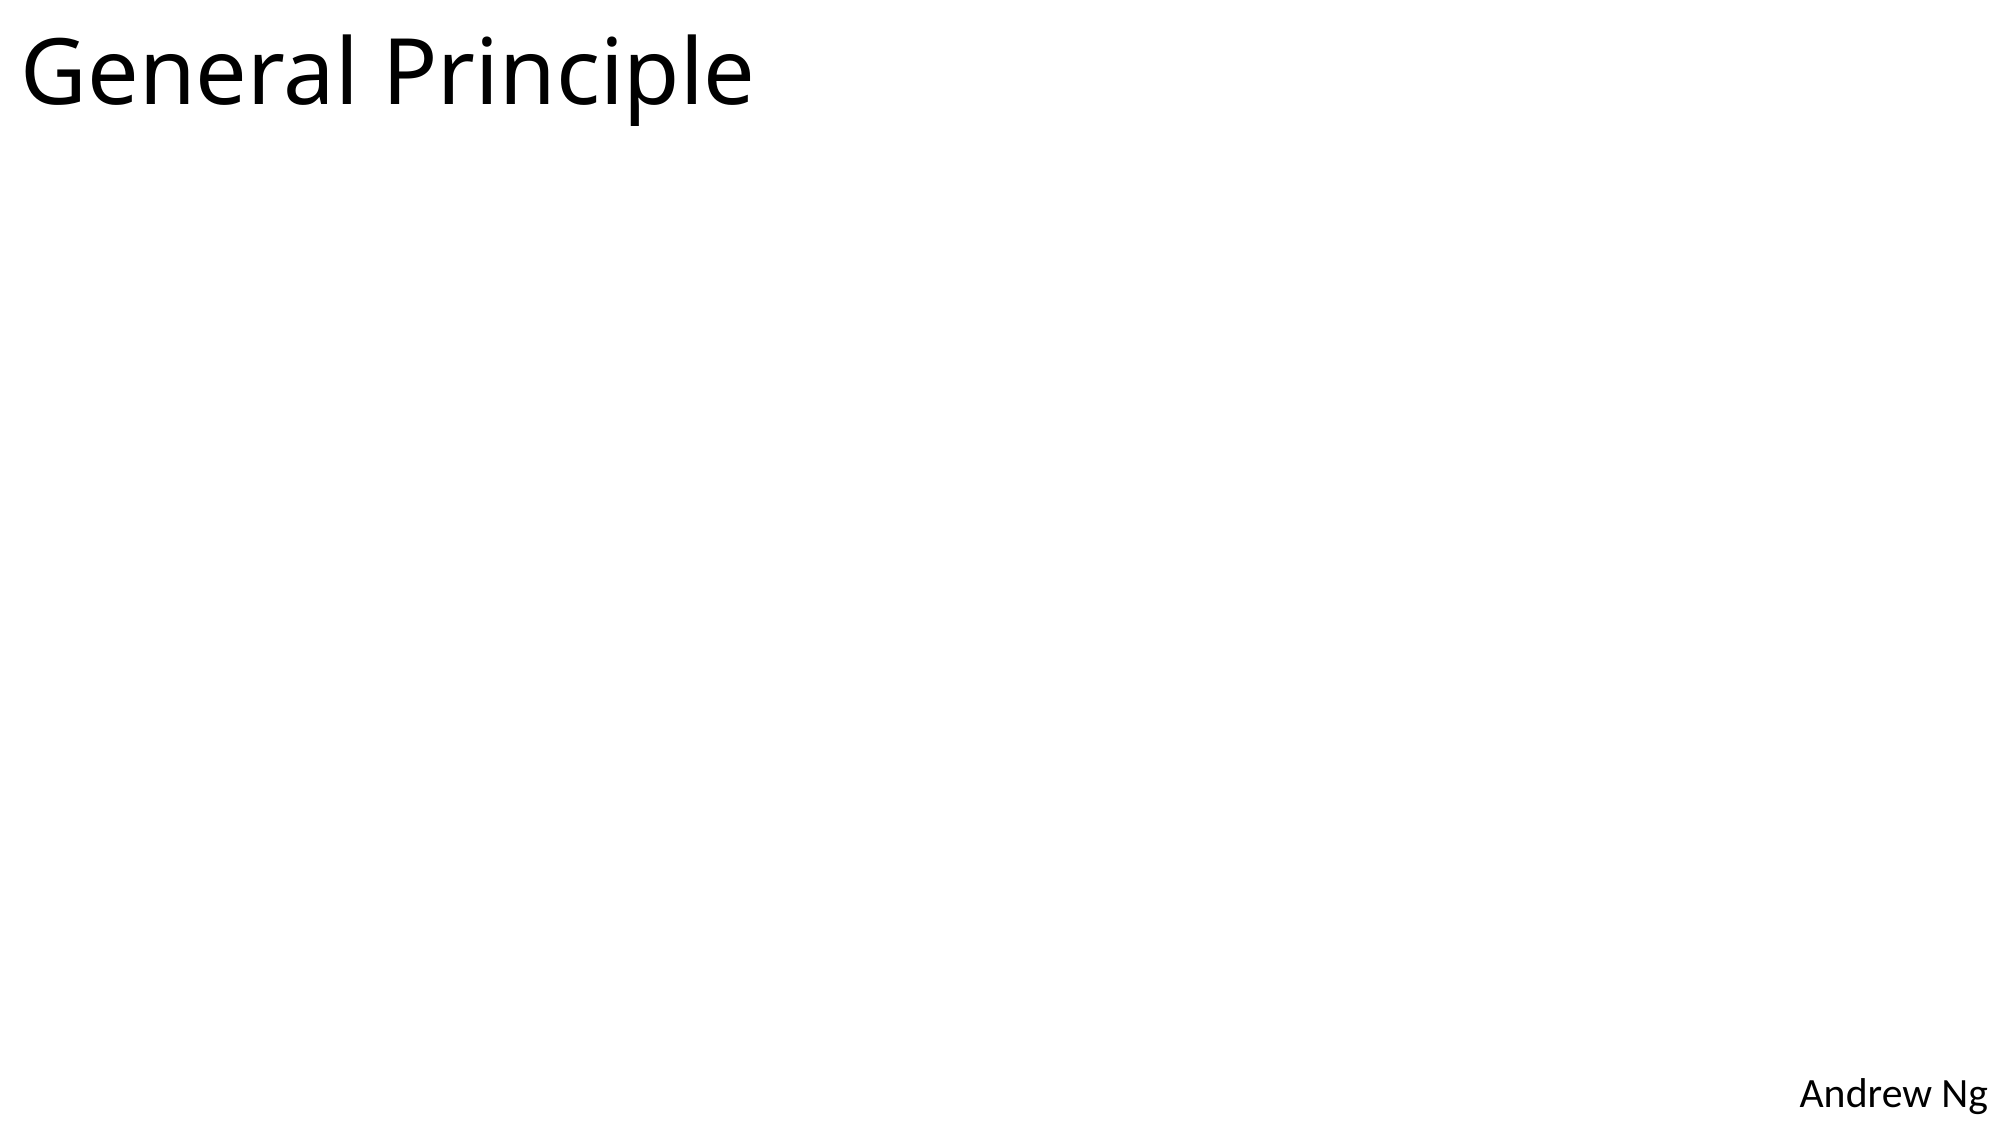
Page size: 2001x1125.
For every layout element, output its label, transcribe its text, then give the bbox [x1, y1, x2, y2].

title General Principle [5, 0, 1731, 184]
